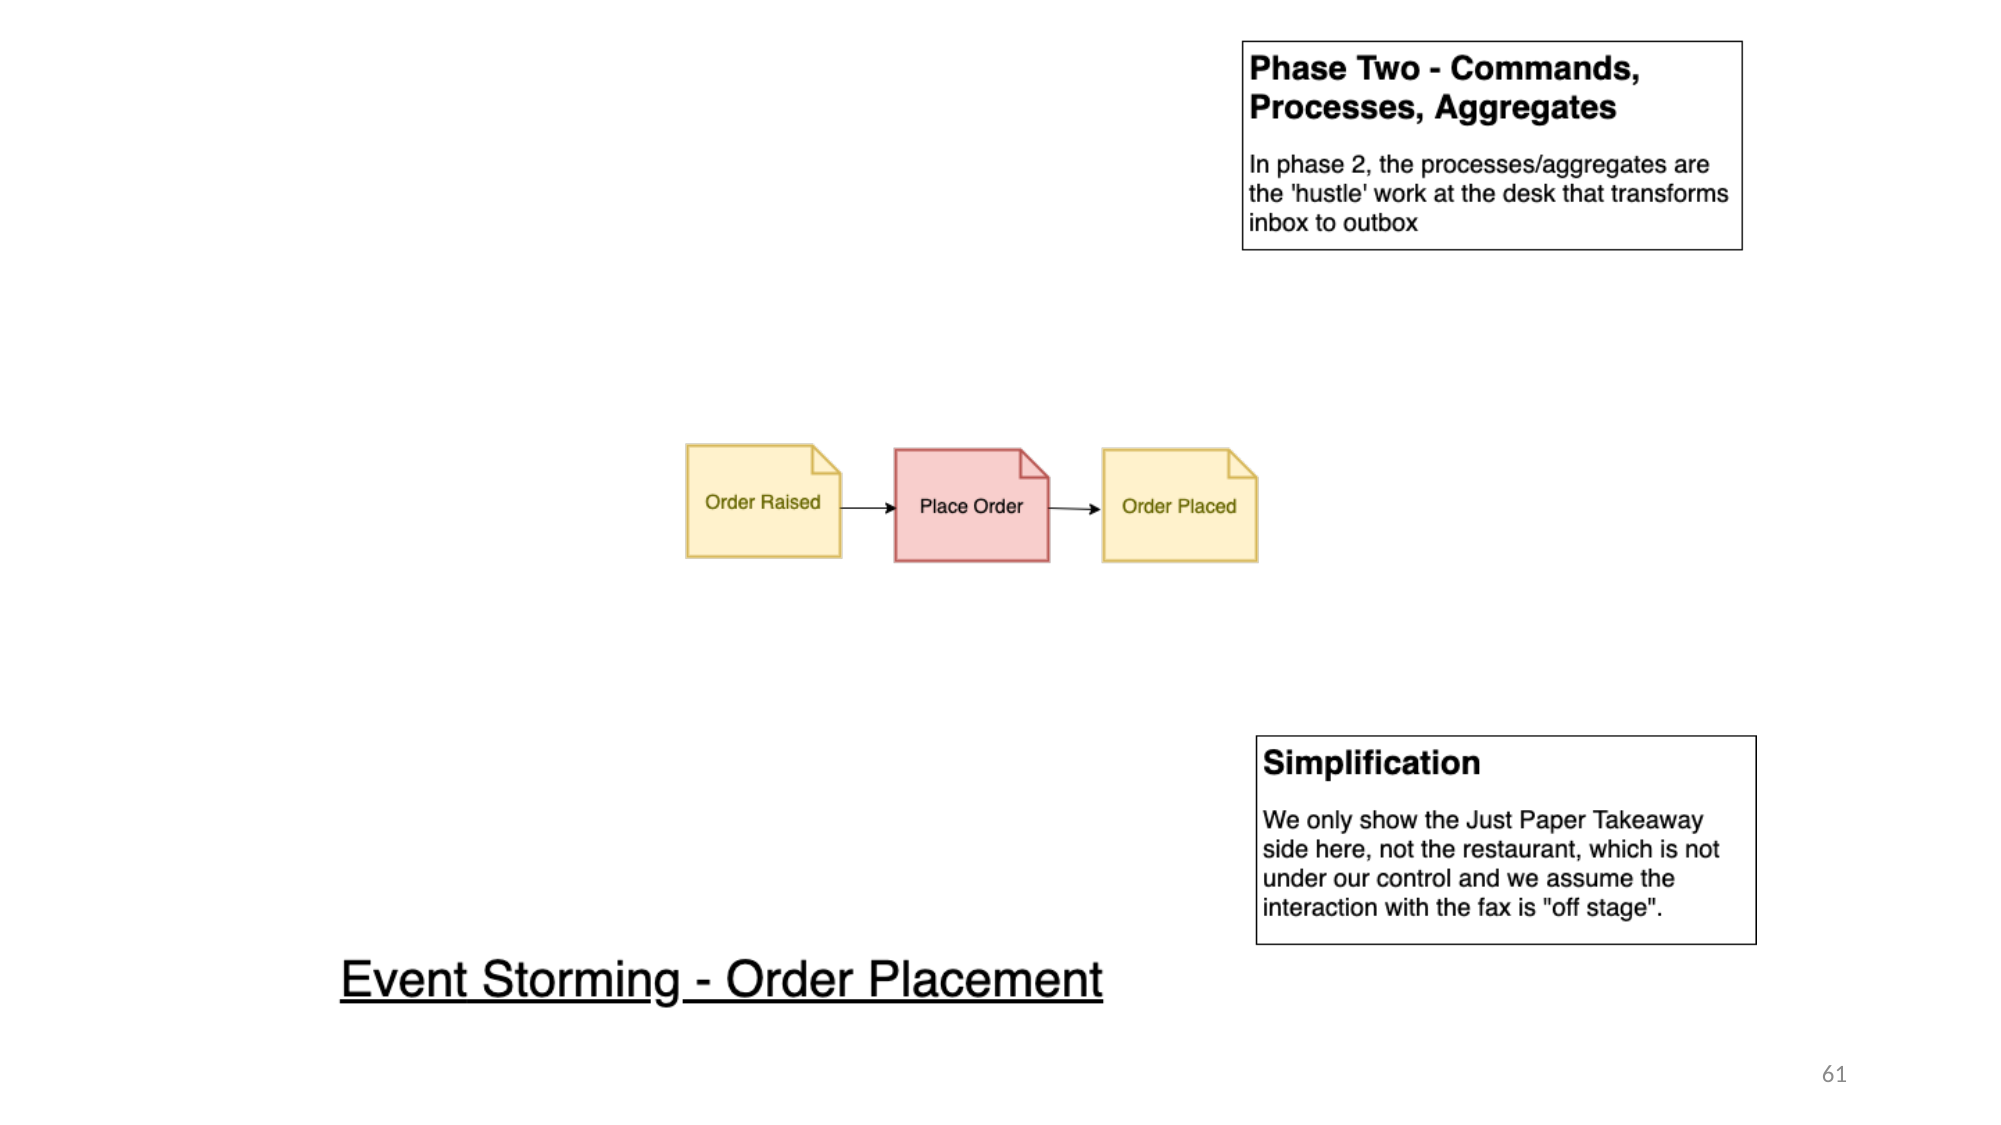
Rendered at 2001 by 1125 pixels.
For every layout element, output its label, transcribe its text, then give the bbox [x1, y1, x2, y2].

picture [243, 27, 1757, 1098]
slide_number 61 [1412, 1042, 1863, 1103]
